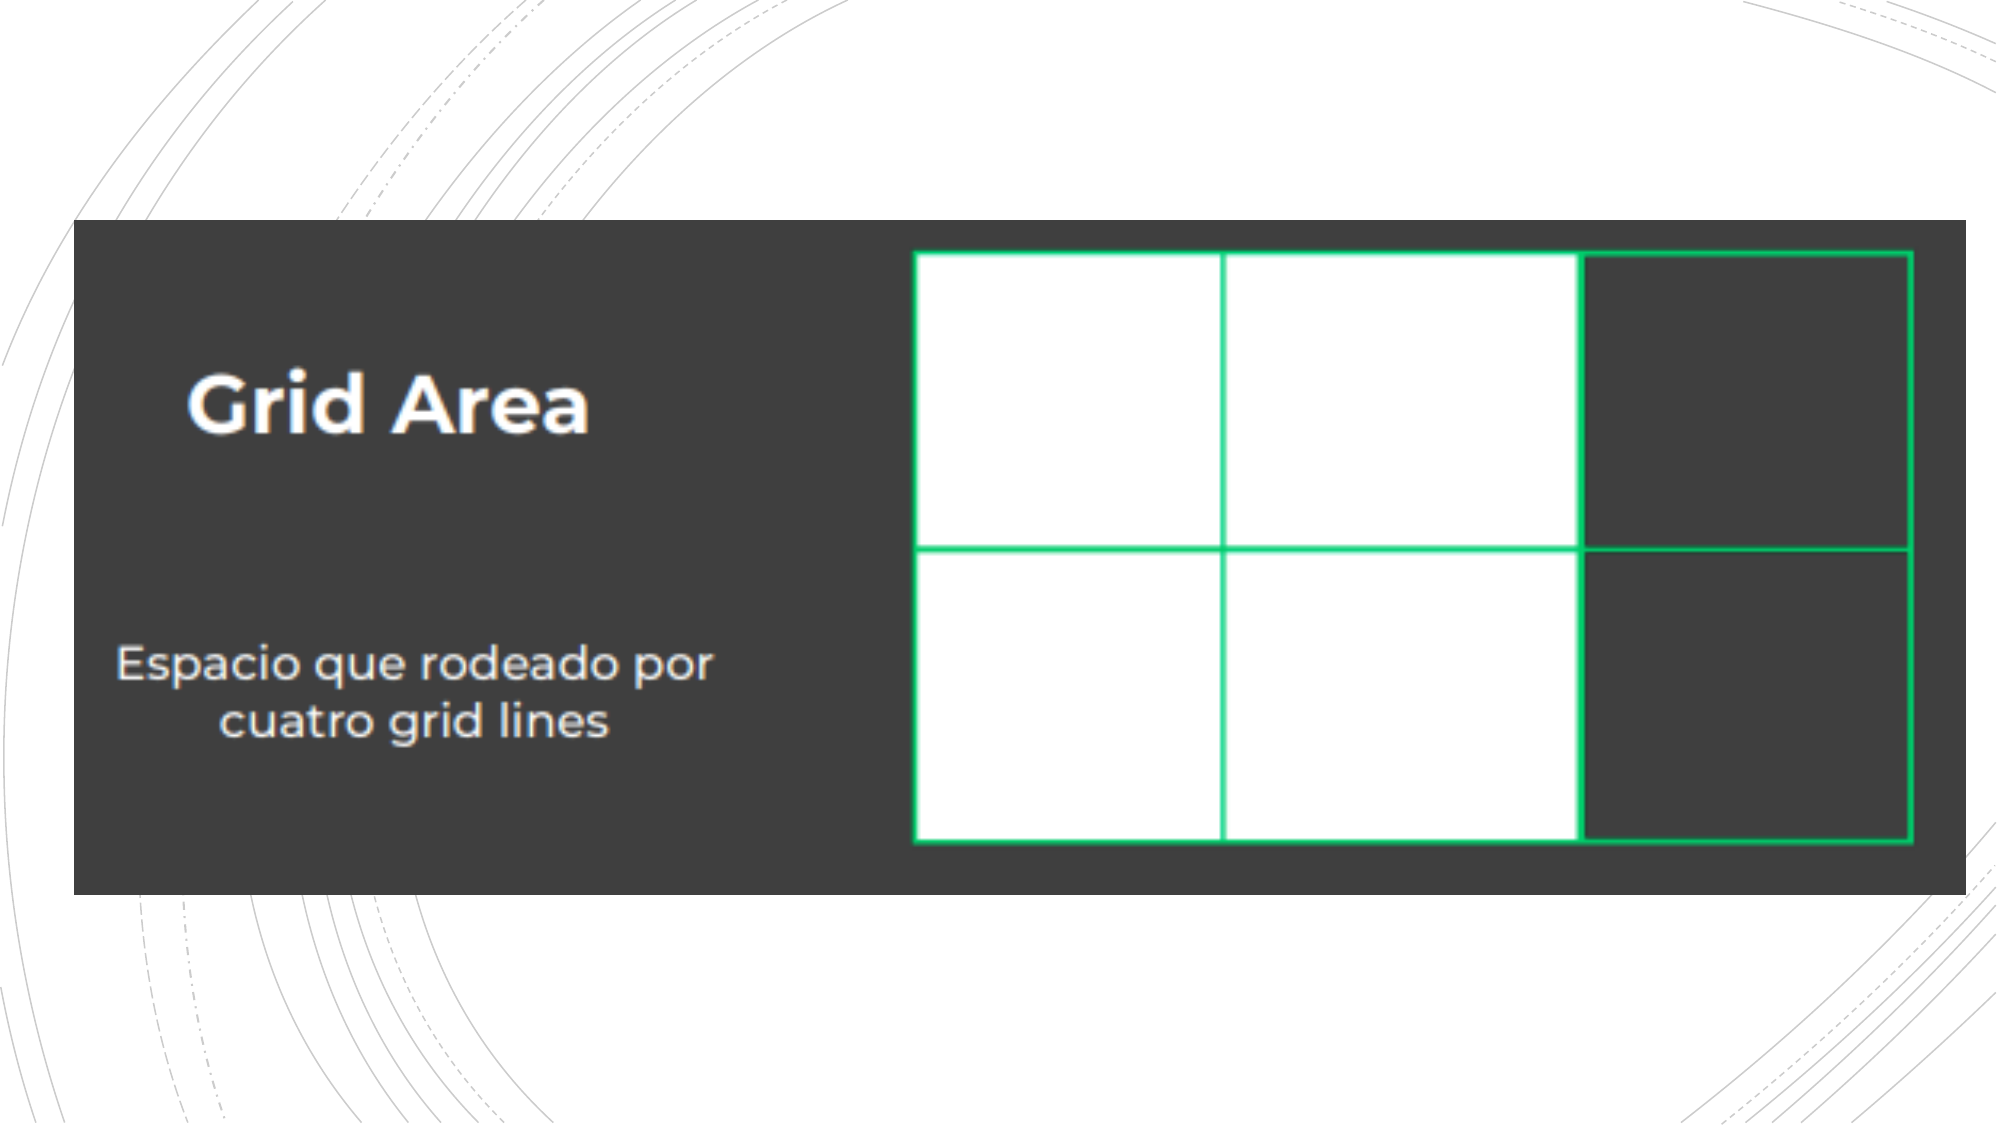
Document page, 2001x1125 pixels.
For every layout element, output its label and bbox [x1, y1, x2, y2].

picture [74, 220, 1966, 895]
